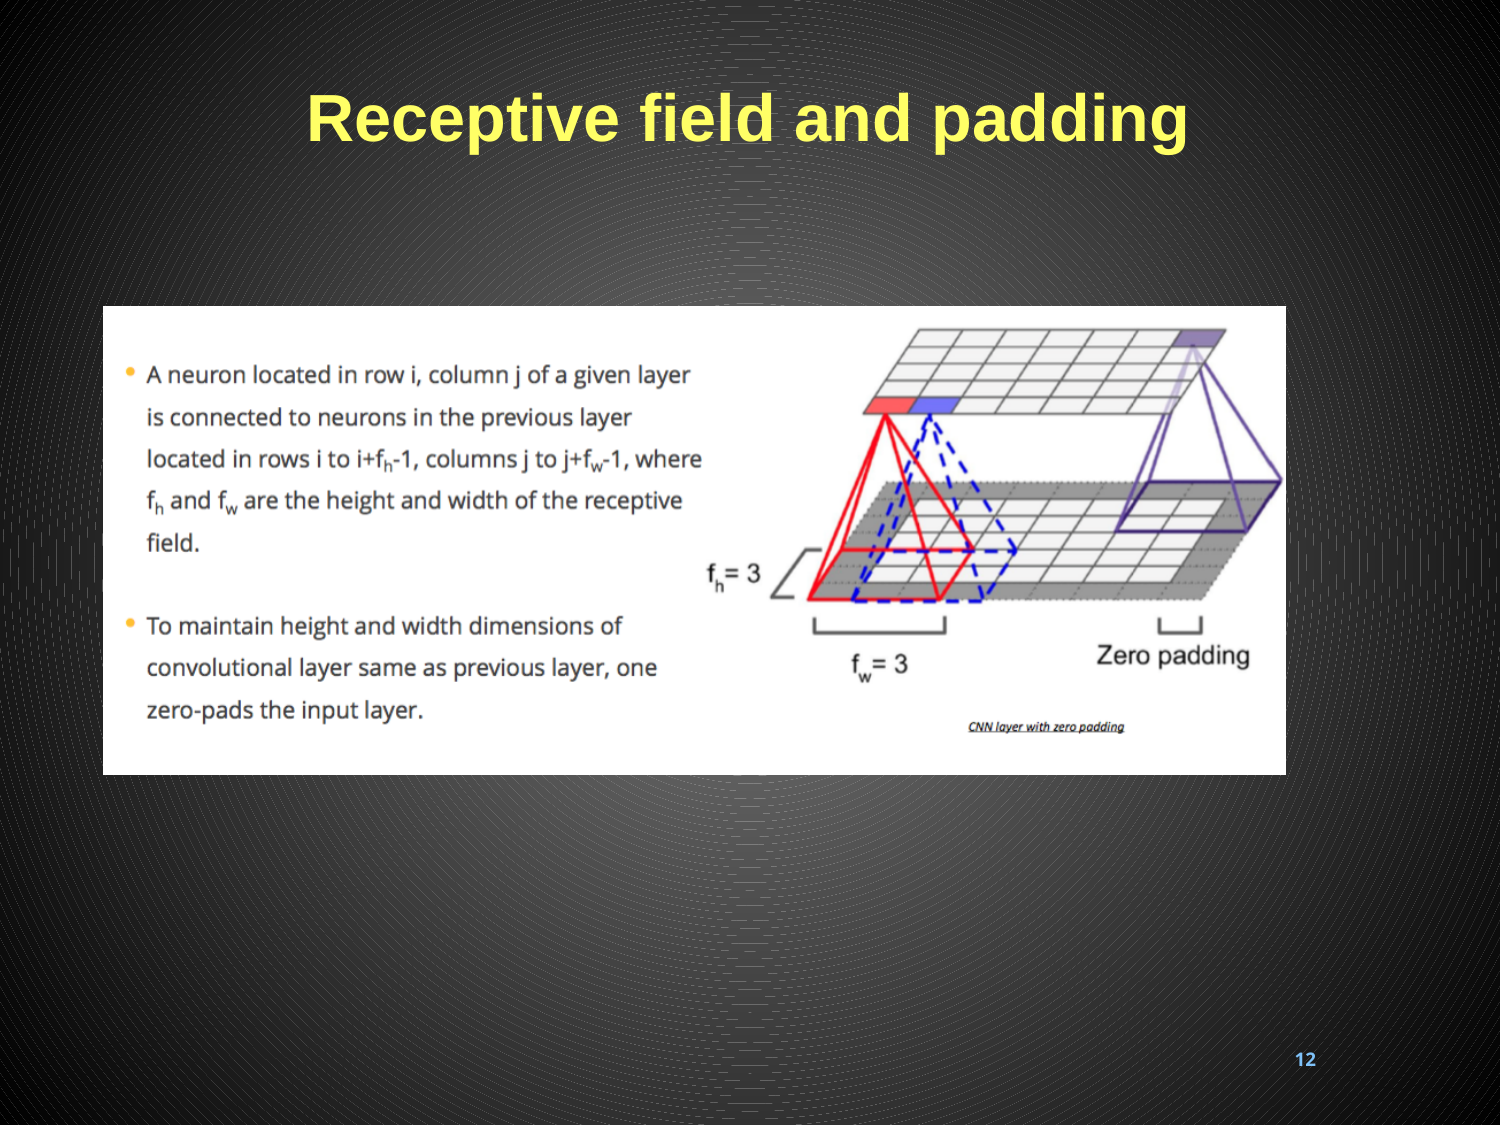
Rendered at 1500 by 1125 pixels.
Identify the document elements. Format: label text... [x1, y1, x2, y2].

picture [103, 305, 1287, 776]
title Receptive field and padding [57, 25, 1440, 214]
